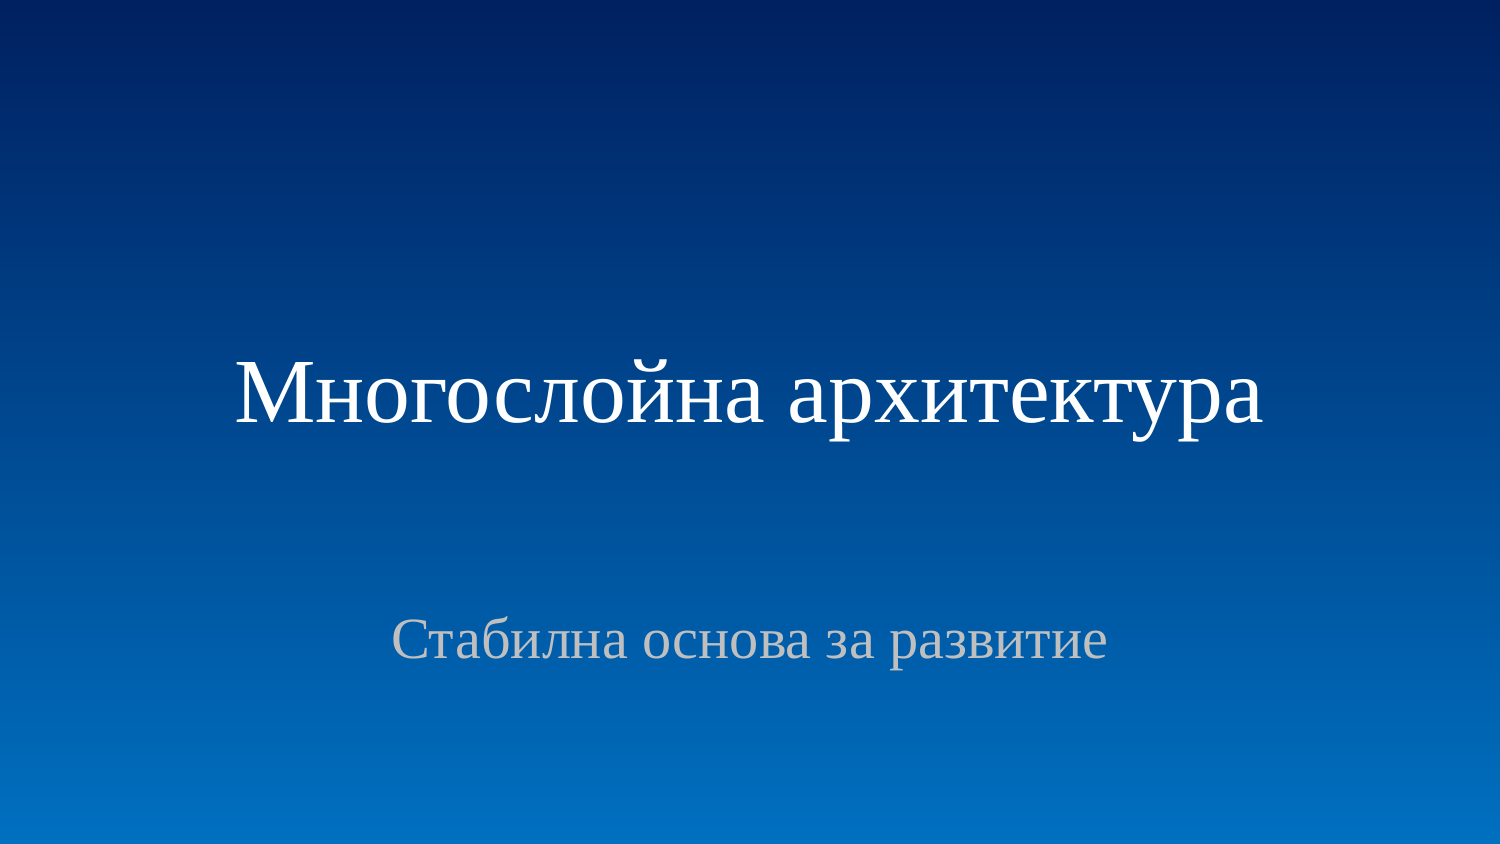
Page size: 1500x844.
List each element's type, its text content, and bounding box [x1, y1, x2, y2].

text_box Многослойна архитектура [219, 323, 1281, 449]
text_box Стабилна основа за развитие [376, 557, 1124, 678]
